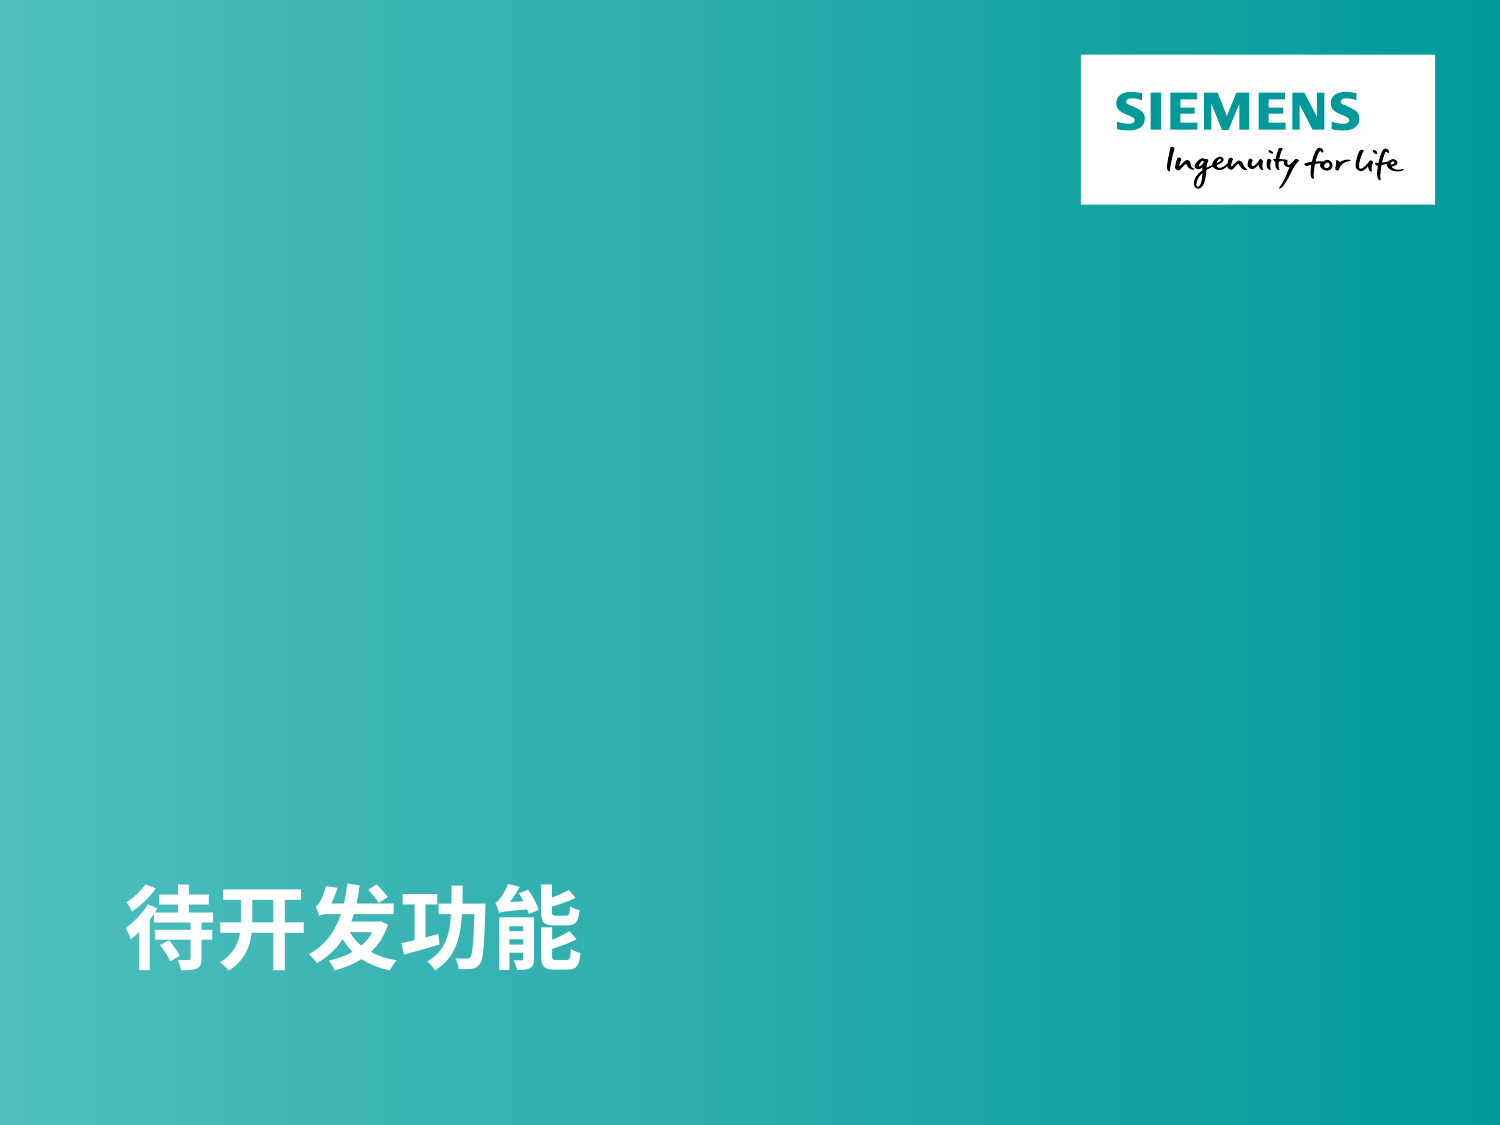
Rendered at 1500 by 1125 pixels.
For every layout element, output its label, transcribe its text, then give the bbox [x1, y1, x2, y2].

title 待开发功能 [88, 854, 951, 1017]
